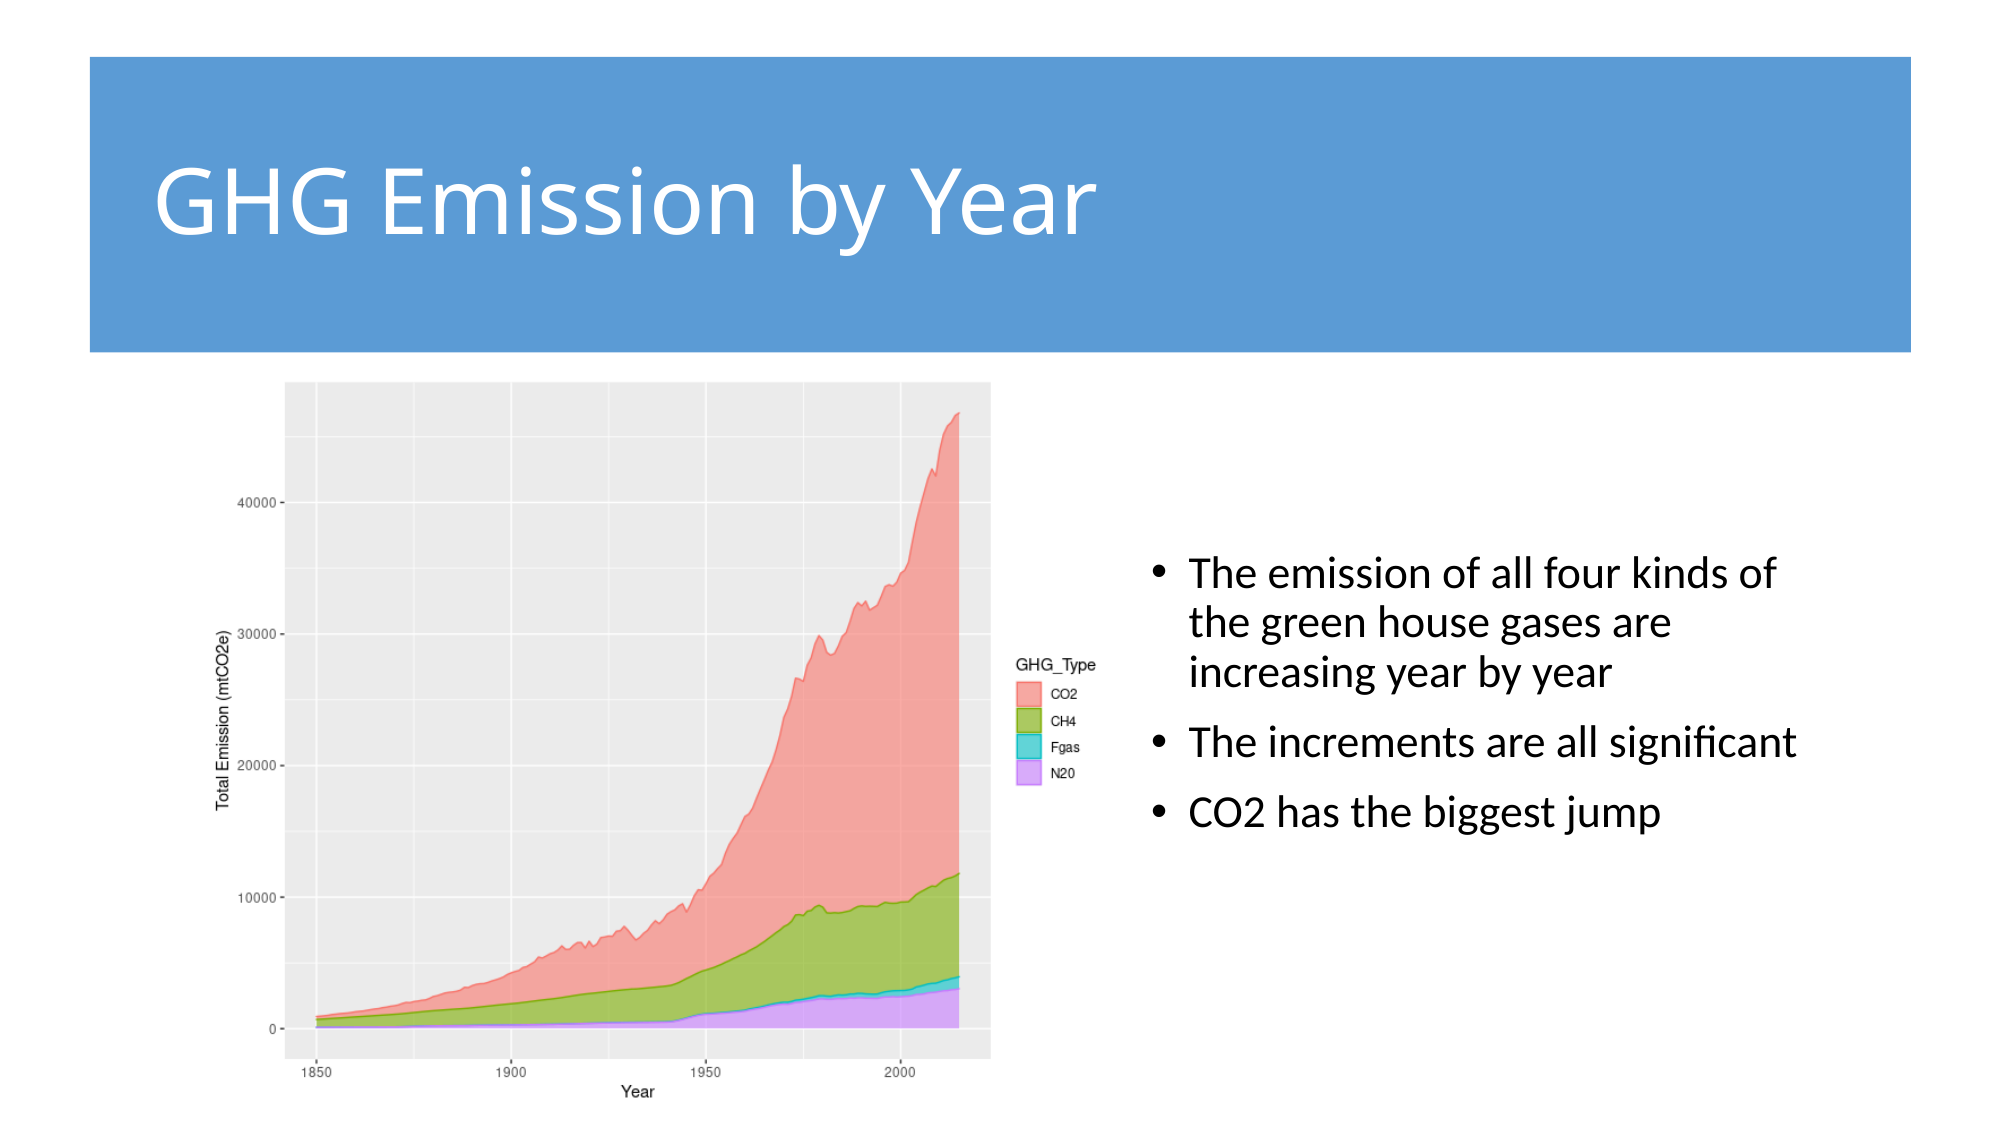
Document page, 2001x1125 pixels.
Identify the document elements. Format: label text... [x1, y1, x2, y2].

list The emission of all four kinds of the green house gases are increasing year by year The increments are all significant CO2 has the biggest jump [1136, 373, 1862, 1014]
picture [208, 374, 1113, 1110]
text_box [89, 56, 1912, 353]
title GHG Emission by Year [137, 96, 1863, 314]
